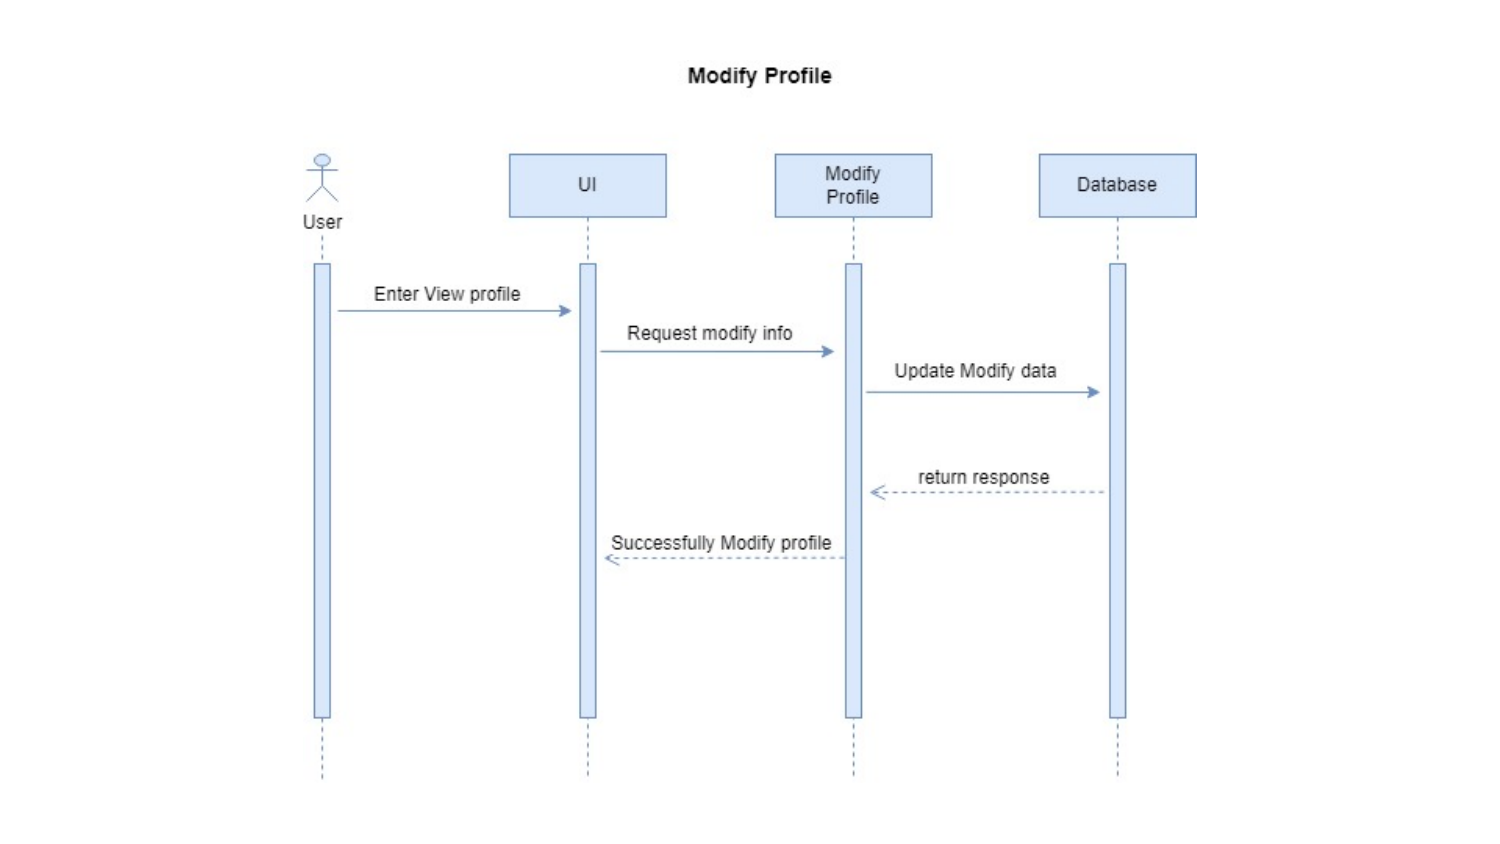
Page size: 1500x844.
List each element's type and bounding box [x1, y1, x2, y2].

picture [302, 60, 1198, 783]
